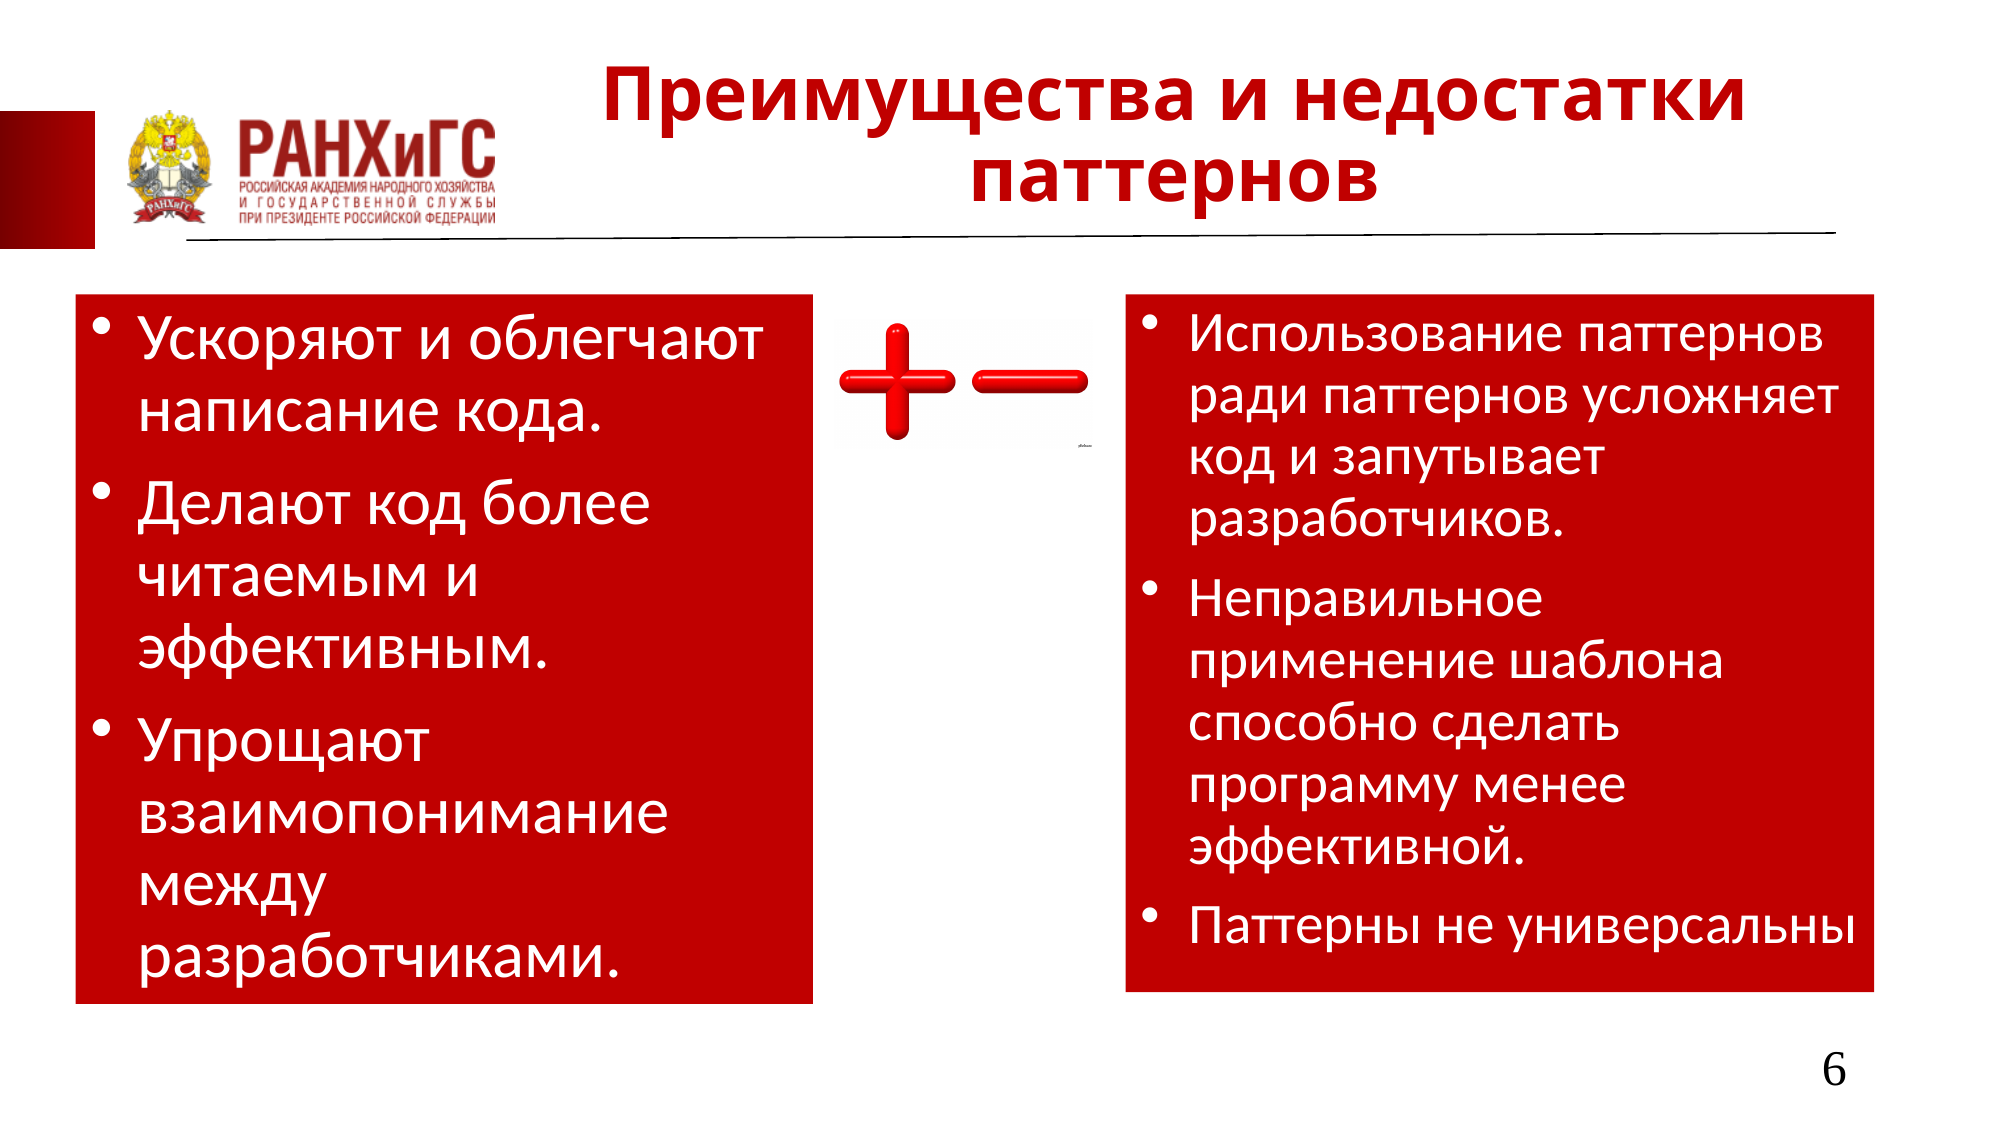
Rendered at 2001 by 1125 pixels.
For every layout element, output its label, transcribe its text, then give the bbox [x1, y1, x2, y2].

text_box [186, 232, 1836, 241]
picture [0, 111, 96, 250]
text_box Преимущества и недостатки паттернов [512, 110, 1837, 226]
text_box <номер> [1807, 1028, 1961, 1099]
text_box Ускоряют и облегчают написание кода. Делают код более читаемым и эффективным. Упрощают взаимопонимание между разработчиками. [75, 294, 813, 1004]
picture [834, 319, 1094, 449]
text_box Использование паттернов ради паттернов усложняет код и запутывает разработчиков. Неправильное применение шаблона способно сделать программу менее эффективной. Паттерны не универсальны [1125, 294, 1875, 993]
picture [127, 110, 495, 226]
